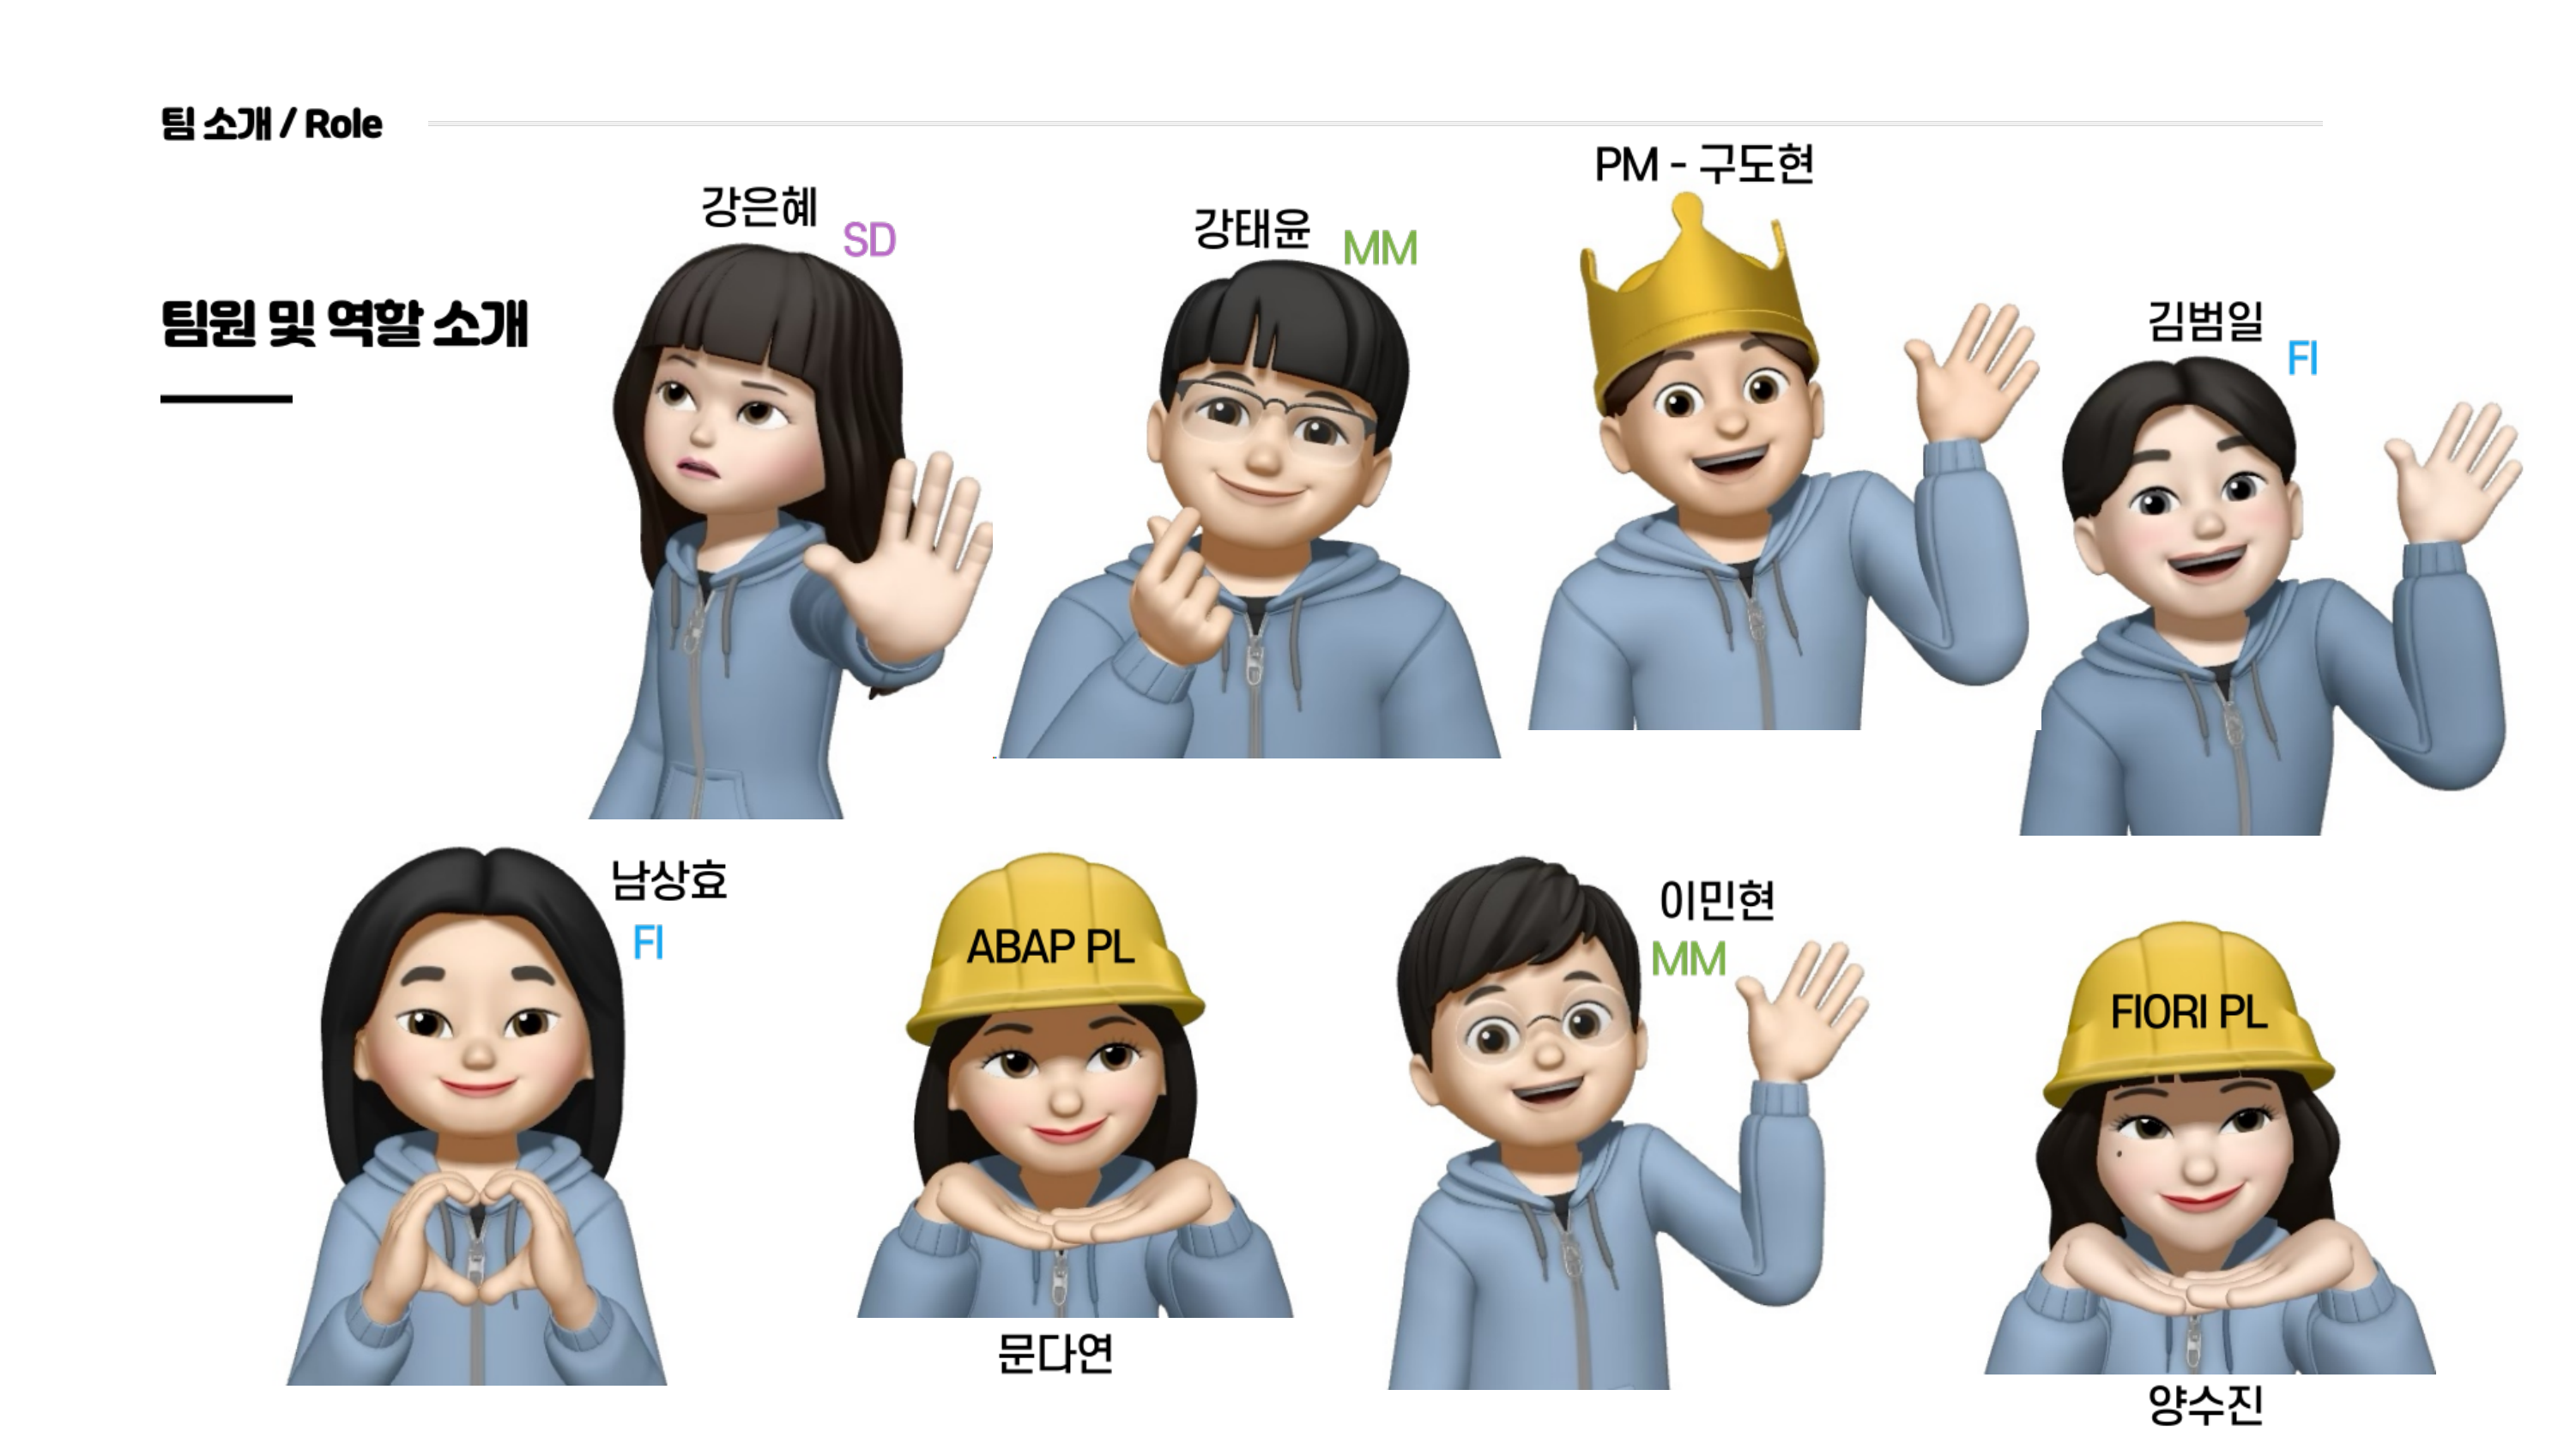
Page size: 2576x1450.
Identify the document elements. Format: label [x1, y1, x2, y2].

picture [1635, 833, 1823, 1034]
text_box [571, 240, 1005, 819]
text_box [265, 835, 670, 1387]
text_box [993, 251, 1513, 758]
text_box [1376, 847, 1885, 1390]
picture [685, 149, 941, 316]
picture [144, 265, 577, 405]
picture [593, 814, 777, 1018]
text_box [428, 118, 1573, 130]
picture [2130, 255, 2363, 434]
picture [148, 83, 418, 181]
text_box [1864, 118, 2324, 130]
text_box [2007, 347, 2525, 836]
text_box [160, 384, 293, 415]
picture [980, 1318, 1158, 1430]
text_box [1976, 918, 2436, 1374]
text_box [840, 847, 1304, 1318]
picture [1577, 106, 1861, 241]
picture [2130, 1338, 2313, 1449]
picture [1177, 161, 1463, 323]
text_box [1511, 152, 2042, 730]
